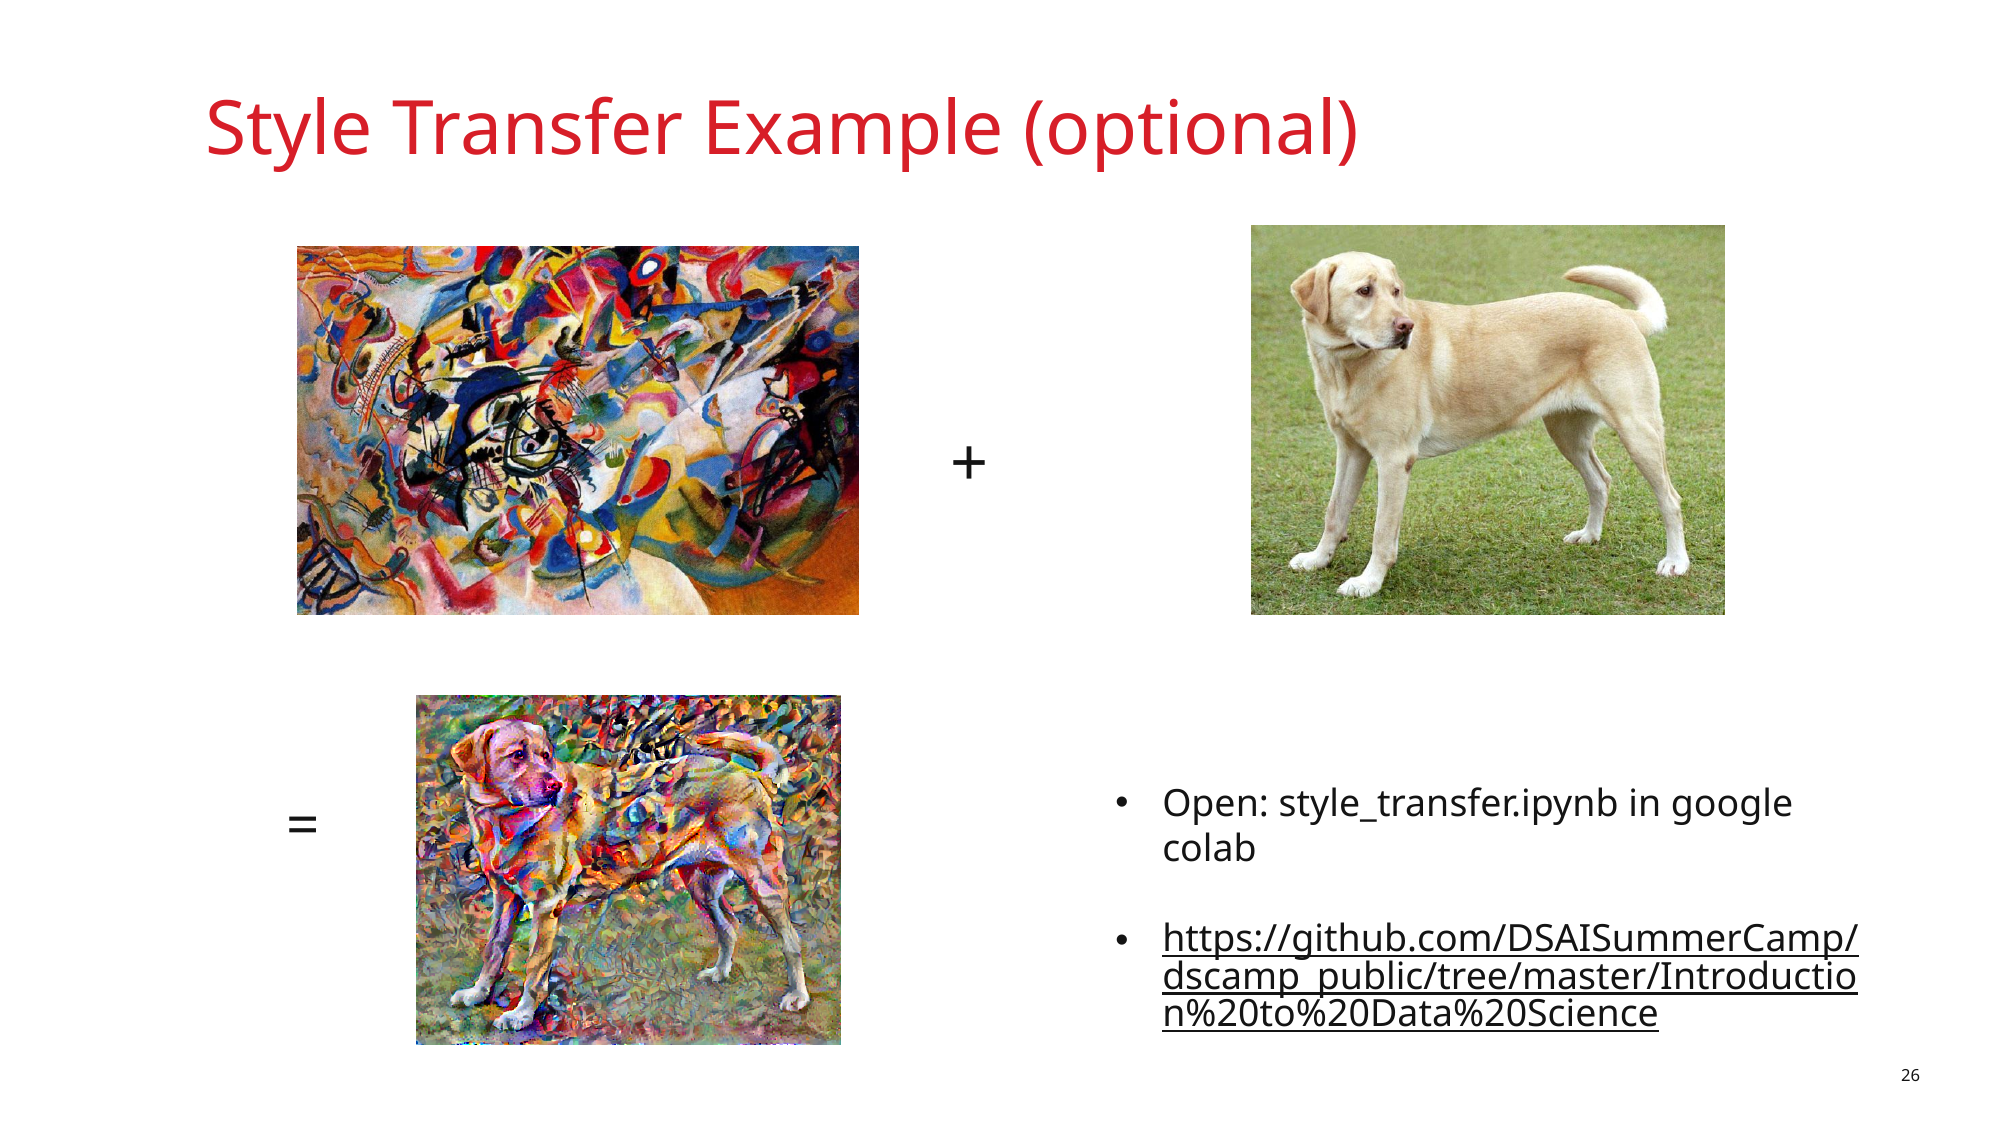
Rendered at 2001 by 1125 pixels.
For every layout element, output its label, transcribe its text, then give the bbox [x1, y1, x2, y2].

picture [297, 246, 859, 616]
text_box = [286, 787, 415, 938]
picture [1250, 224, 1725, 616]
text_box Open: style_transfer.ipynb in google colab https://github.com/DSAISummerCamp/dscamp_public/tree/master/Introduction%20to%20Data%20Science [1100, 771, 1877, 1018]
list Style Transfer Example (optional) [205, 0, 1406, 938]
text_box + [950, 420, 1101, 571]
slide_number 26 [1839, 1050, 1920, 1088]
picture [415, 695, 841, 1046]
